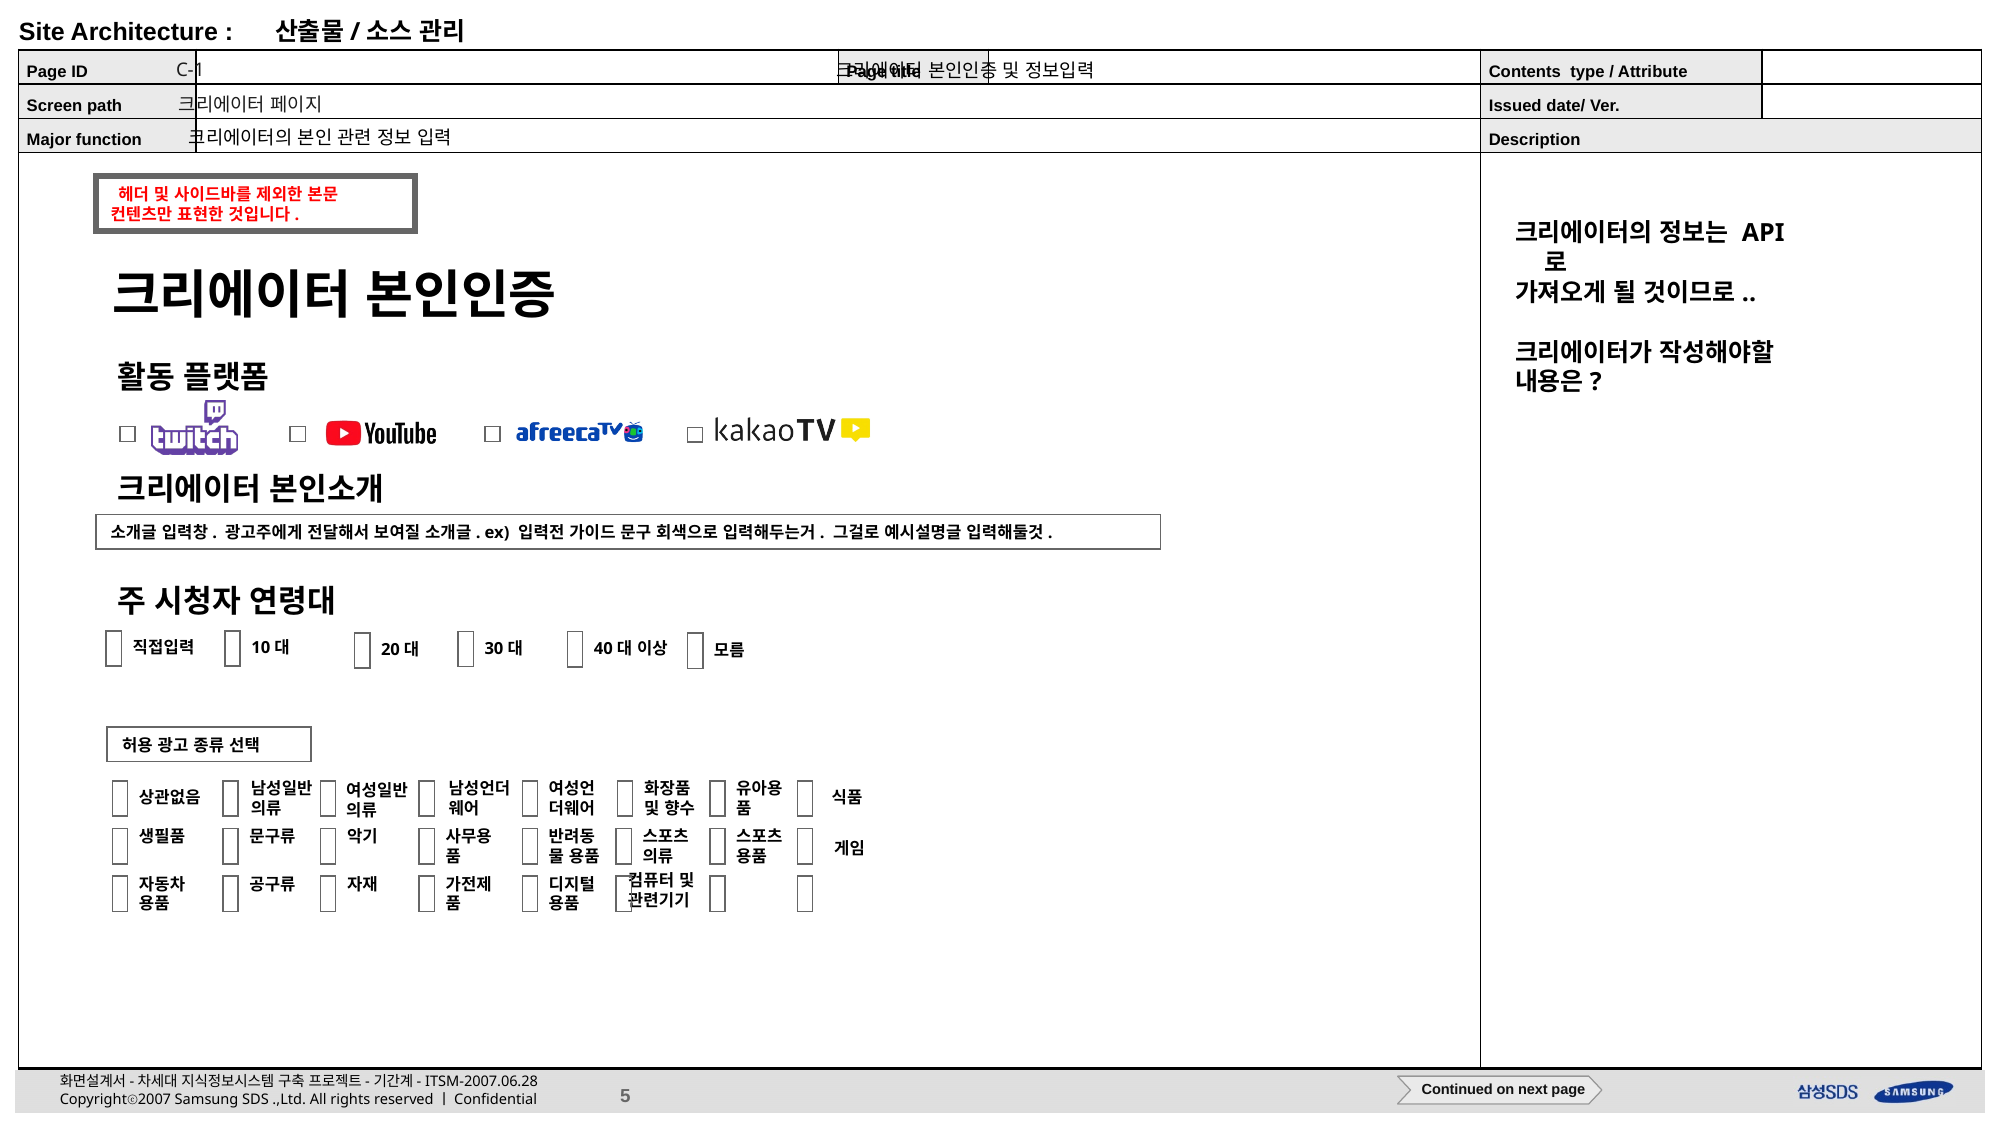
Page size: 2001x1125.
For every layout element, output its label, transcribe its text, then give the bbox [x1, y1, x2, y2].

text_box 크리에이터 본인인증 [97, 253, 757, 327]
text_box [687, 633, 703, 669]
text_box [458, 631, 474, 667]
text_box 크리에이터의 정보는 API로 가져오게 될 것이므로.. 크리에이터가 작성해야할 내용은? [1500, 208, 1820, 401]
text_box 소개글 입력창. 광고주에게 전달해서 보여질 소개글. ex) 입력전 가이드 문구 회색으로 입력해두는거. 그걸로 예시설명글 입력해둘것. [95, 514, 1161, 550]
text_box 직접입력 [117, 629, 216, 665]
text_box [354, 632, 370, 669]
text_box 5 [605, 1076, 956, 1109]
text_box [106, 726, 906, 922]
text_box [1395, 1075, 1605, 1107]
text_box 30대 [469, 630, 567, 666]
picture [15, 1070, 1985, 1113]
text_box 활동 플랫폼 크리에이터 본인소개 주 시청자 연령대 [102, 550, 1121, 599]
text_box C-1 [161, 50, 225, 88]
text_box 20대 [366, 631, 458, 667]
text_box [106, 630, 122, 667]
text_box 활동 플랫폼 크리에이터 본인소개 주 시청자 연령대 [102, 349, 1121, 514]
text_box [567, 631, 583, 667]
text_box 모름 [699, 632, 797, 667]
text_box 헤더 및 사이드바를 제외한 본문 컨텐츠만 표현한 것입니다. [95, 176, 415, 231]
text_box 크리에이터 본인인증 및 정보입력 [822, 51, 1110, 89]
text_box [224, 630, 241, 667]
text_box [119, 373, 892, 491]
text_box 10대 [236, 629, 334, 665]
text_box 크리에이터의 본인 관련 정보 입력 [174, 118, 467, 156]
text_box 크리에이터 페이지 [164, 85, 338, 123]
text_box 40대 이상 [579, 630, 703, 666]
